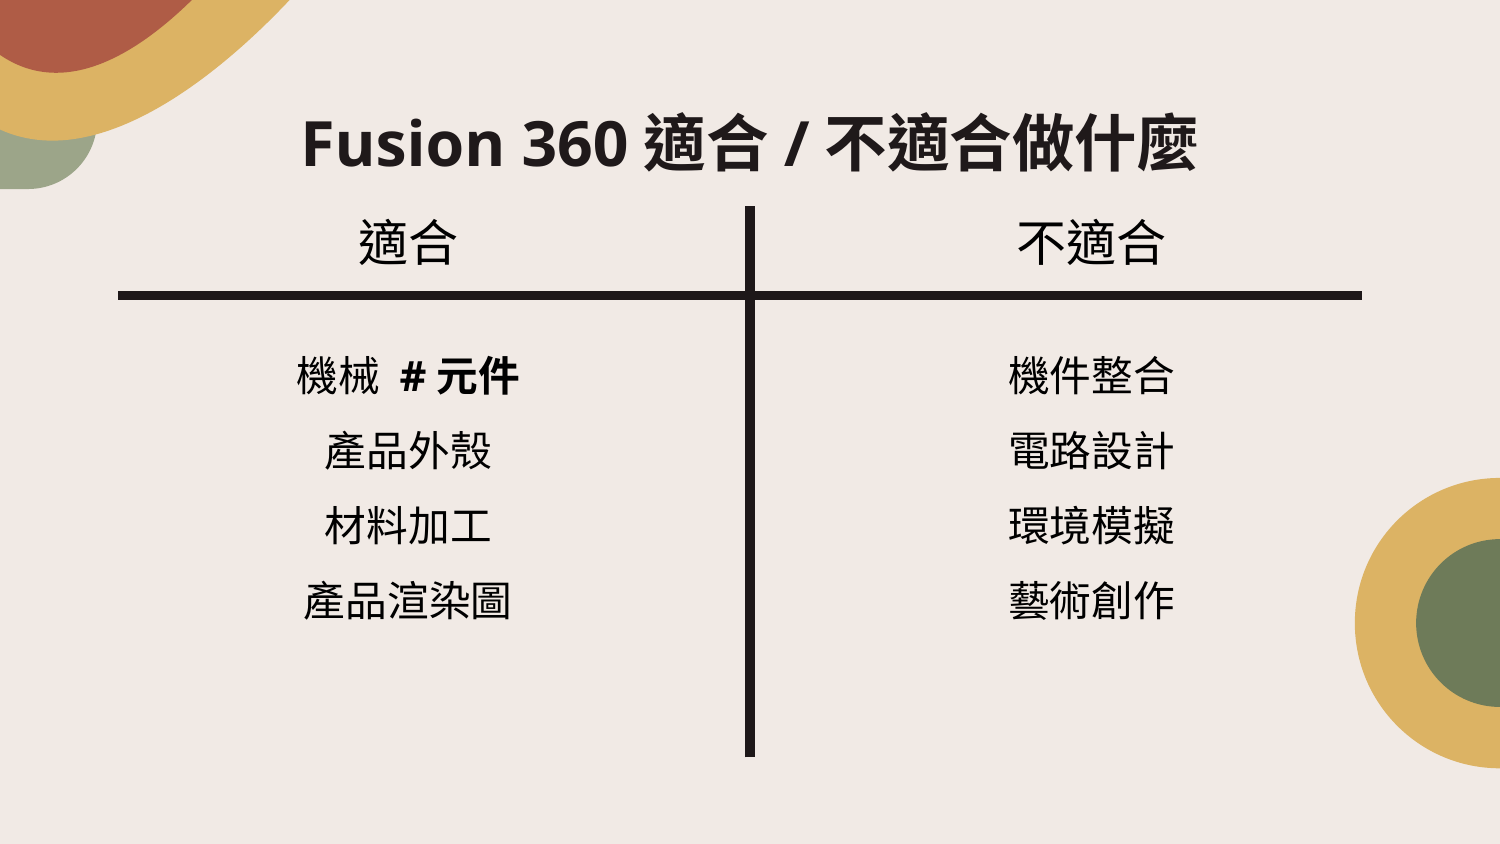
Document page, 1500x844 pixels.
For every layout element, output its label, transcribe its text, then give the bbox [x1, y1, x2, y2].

text_box 機件整合 電路設計 環境模擬 藝術創作 [895, 317, 1288, 633]
text_box 機械 #元件 產品外殼 材料加工 產品渲染圖 [212, 317, 605, 633]
text_box 適合 [212, 204, 605, 280]
title Fusion 360適合/不適合做什麼 [118, 88, 1382, 167]
text_box 不適合 [895, 204, 1288, 280]
